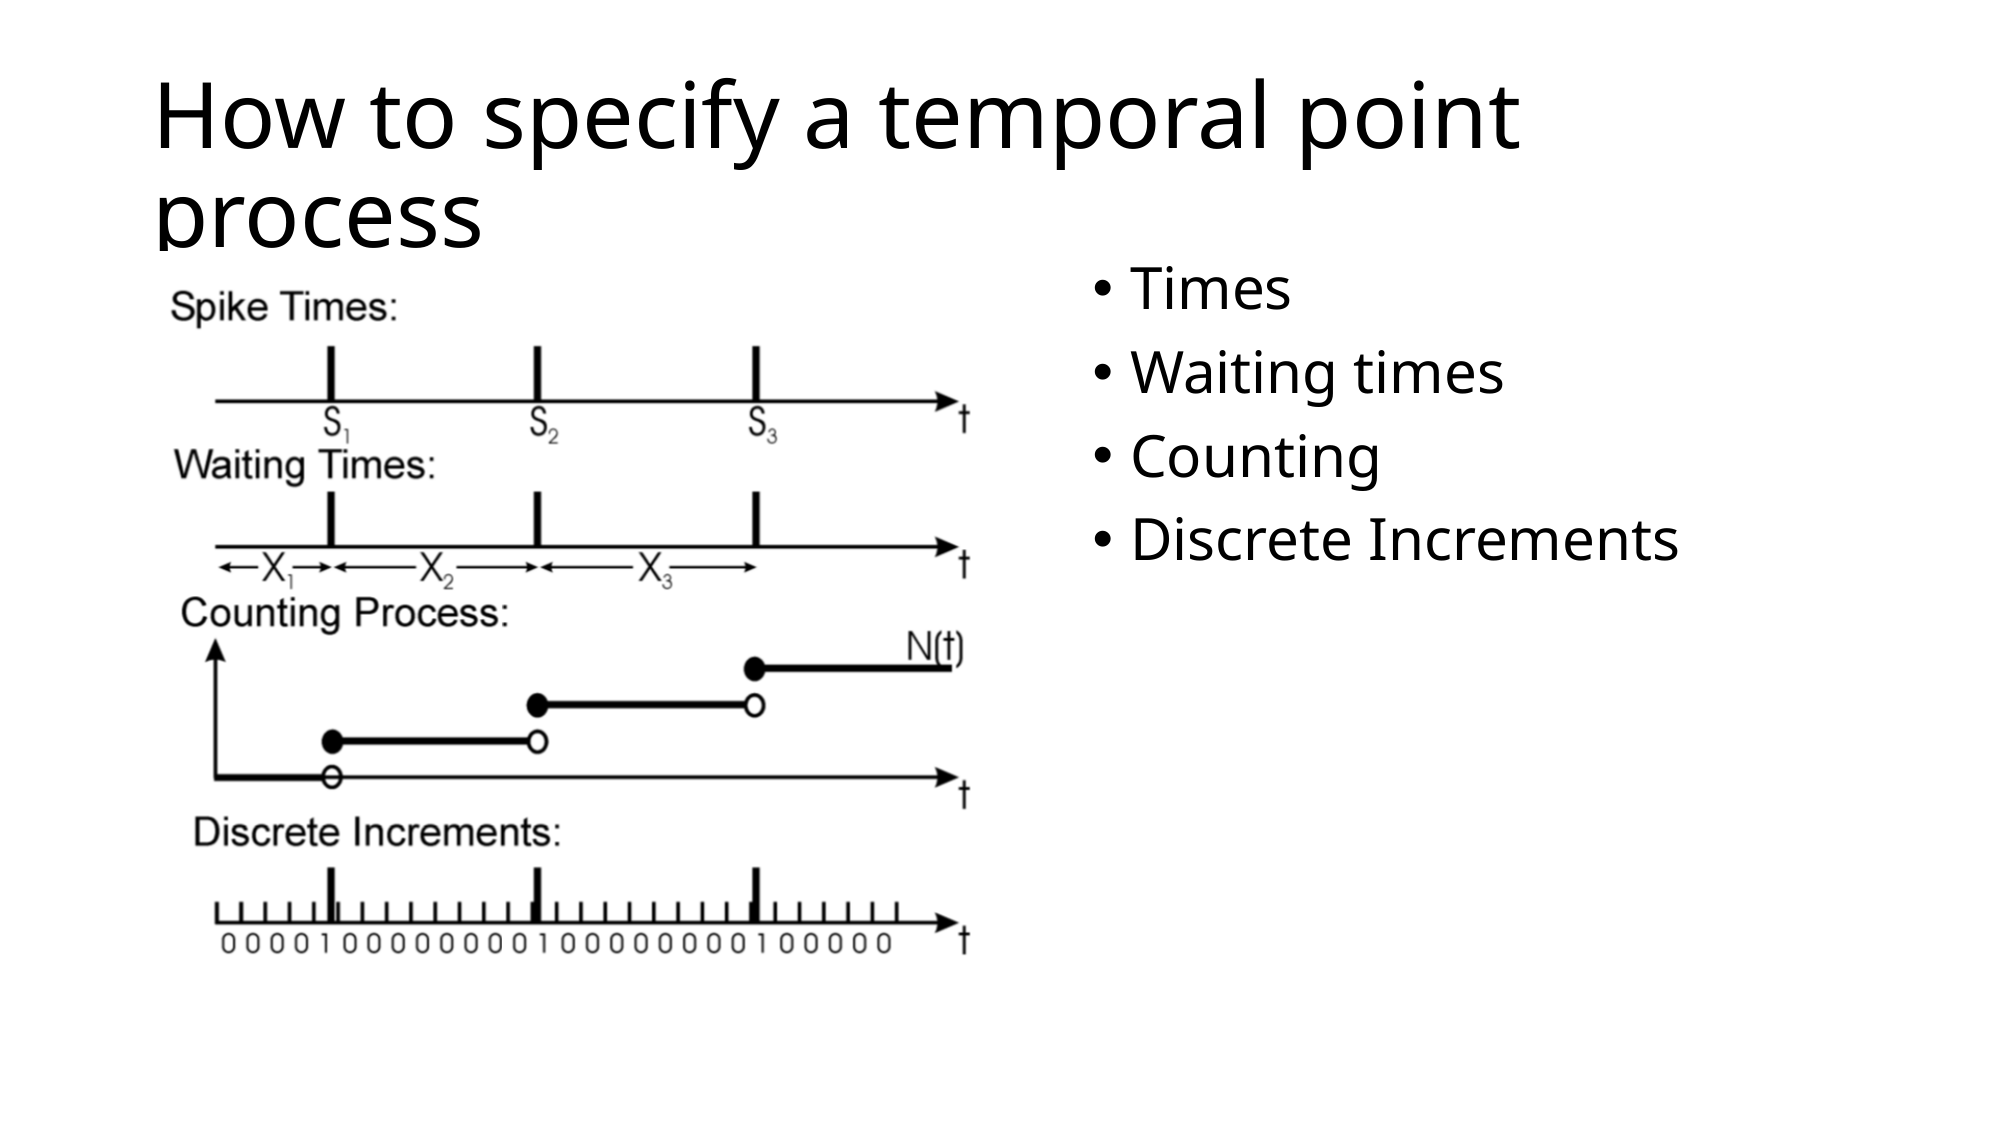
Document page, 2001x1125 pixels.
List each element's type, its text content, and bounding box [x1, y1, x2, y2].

list Times Waiting times Counting Discrete Increments [1077, 251, 1863, 1014]
picture [131, 251, 1001, 960]
title How to specify a temporal point process [137, 59, 1863, 278]
